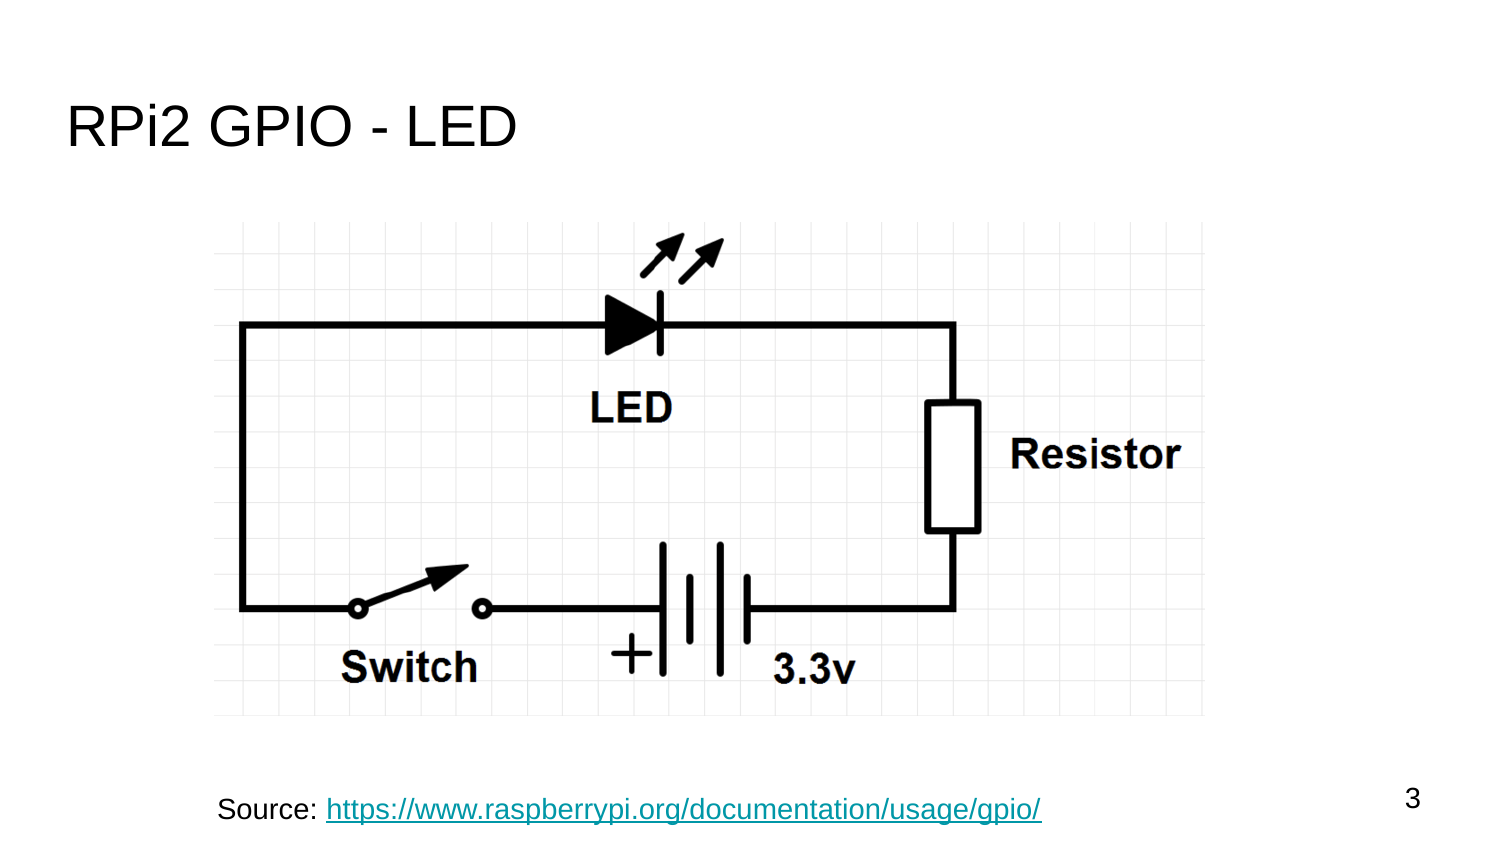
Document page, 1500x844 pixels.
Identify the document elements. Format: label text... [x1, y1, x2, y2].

picture [214, 222, 1206, 717]
title RPi2 GPIO - LED [51, 72, 1449, 167]
slide_number 3 [1389, 764, 1480, 830]
text_box Source: https://www.raspberrypi.org/documentation/usage/gpio/ [202, 771, 1135, 844]
